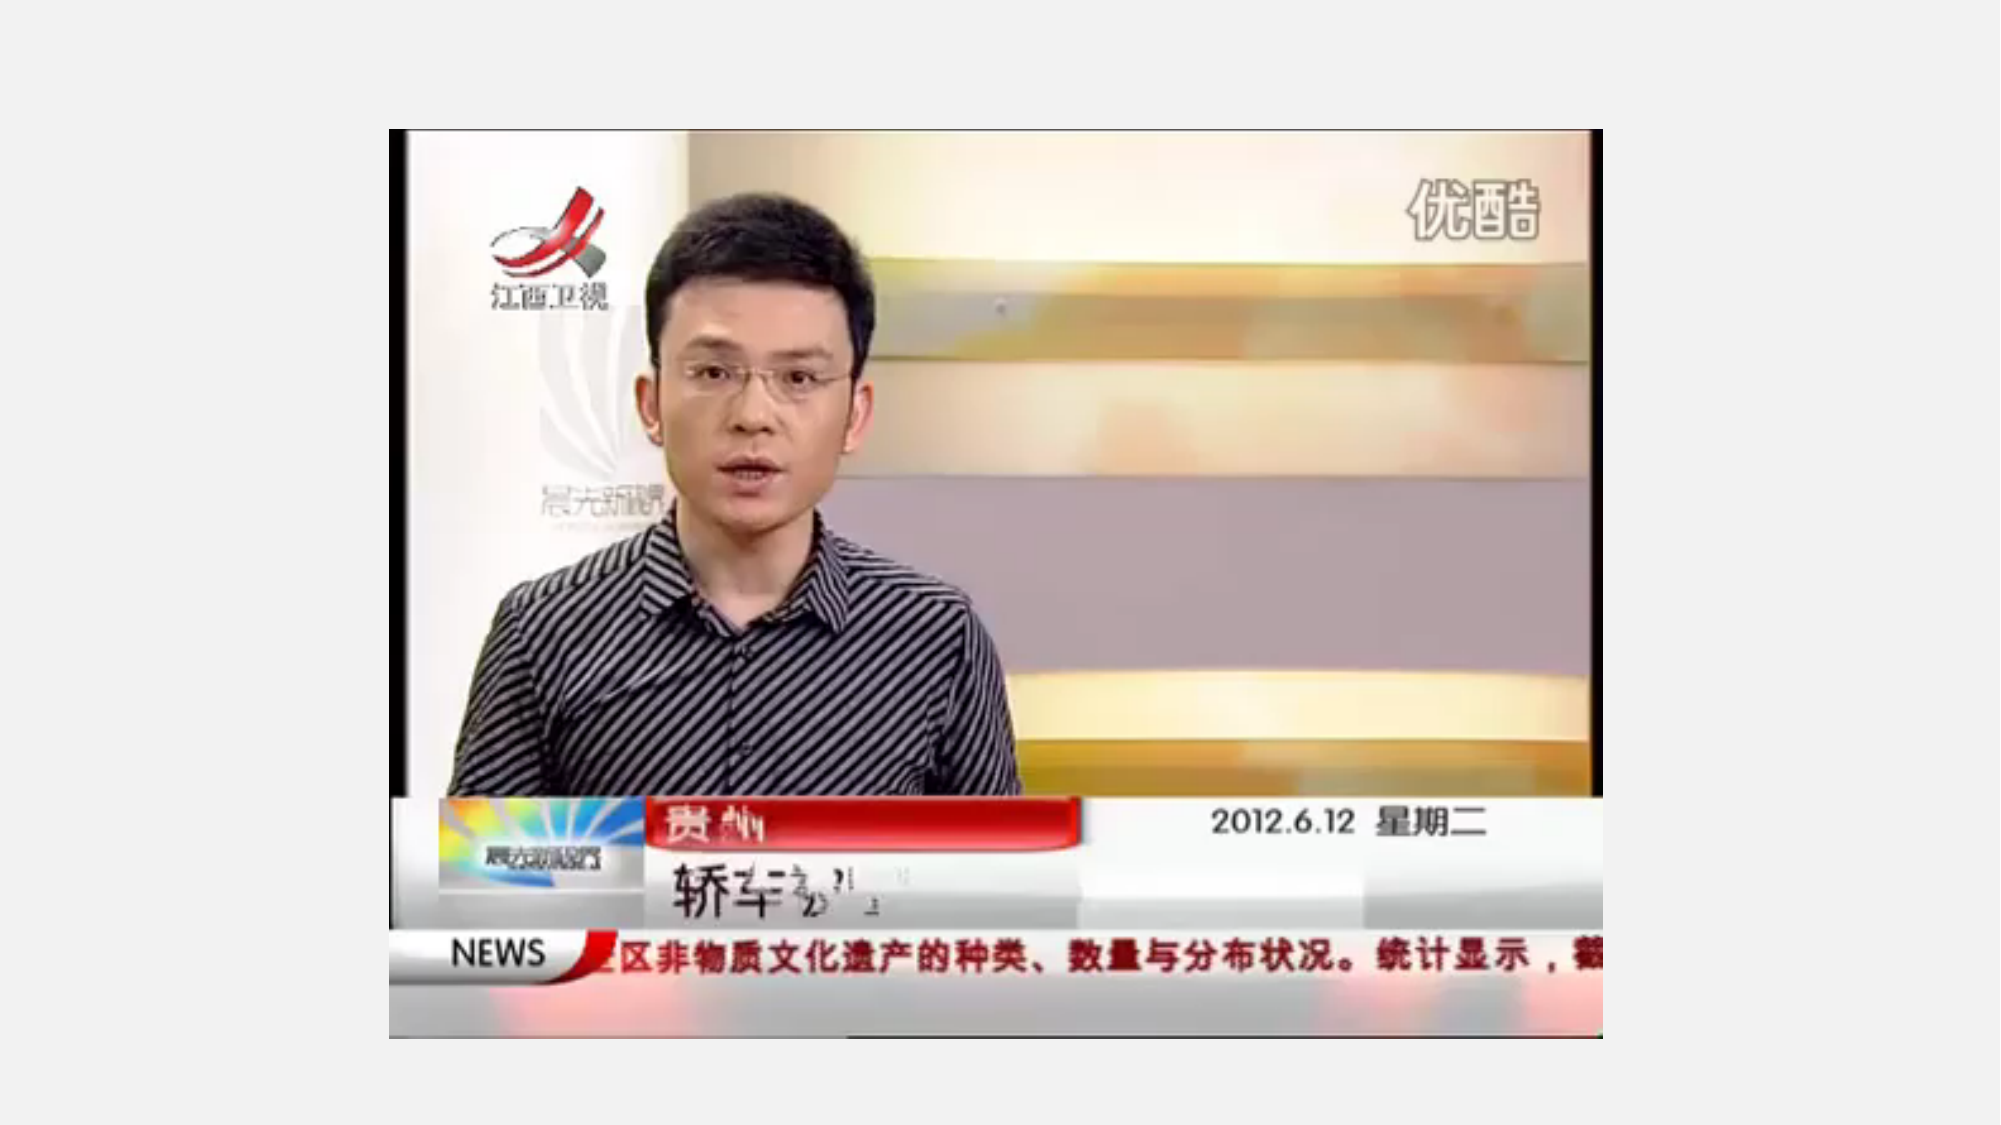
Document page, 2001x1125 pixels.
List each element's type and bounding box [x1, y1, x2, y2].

list [388, 128, 1604, 1040]
